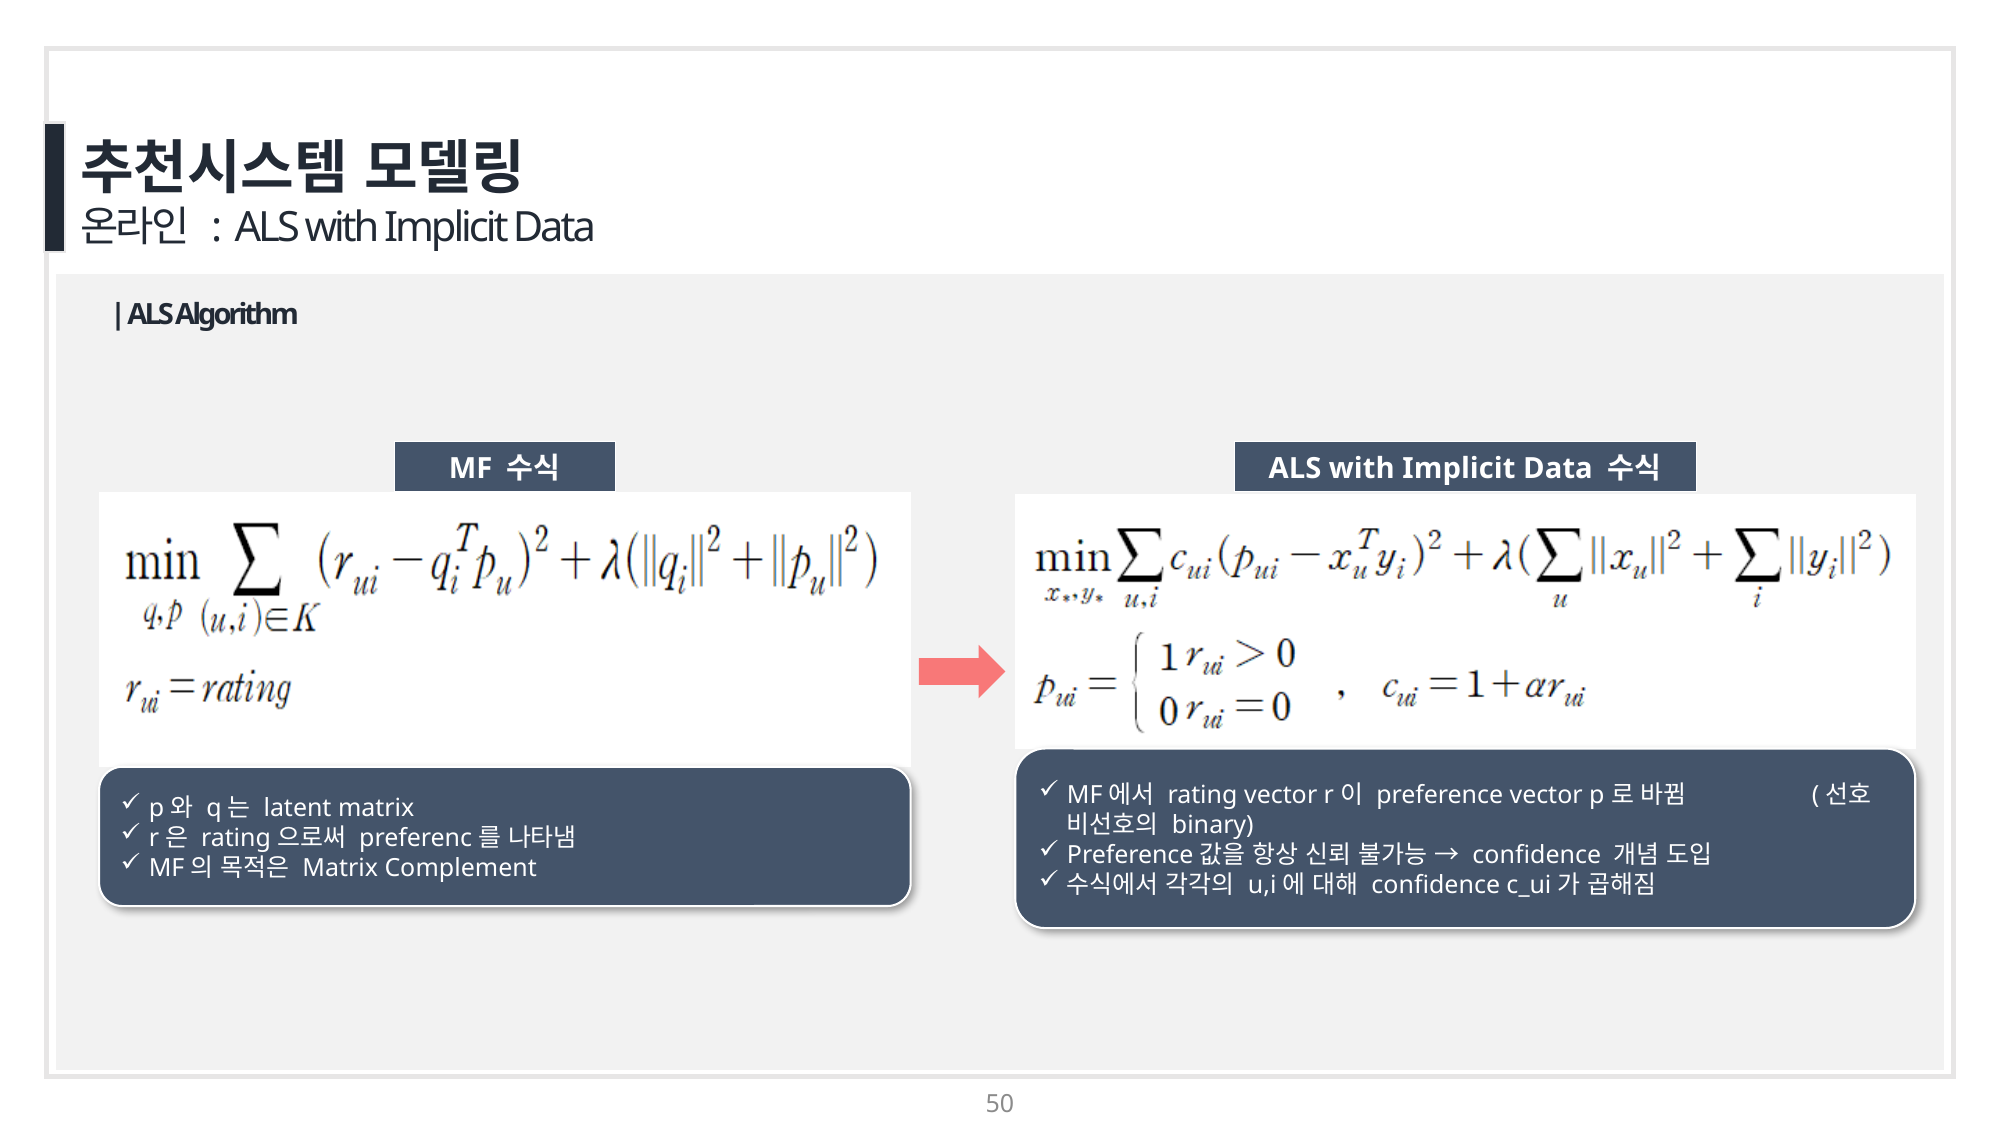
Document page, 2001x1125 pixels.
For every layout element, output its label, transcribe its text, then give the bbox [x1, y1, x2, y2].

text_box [99, 441, 911, 906]
text_box [43, 121, 66, 253]
text_box 추천시스템 모델링 온라인 : ALS with Implicit Data [65, 122, 714, 258]
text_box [1015, 441, 1916, 929]
slide_number 50 [774, 1075, 1225, 1125]
text_box | ALS Algorithm [95, 287, 314, 338]
text_box [917, 642, 1007, 701]
